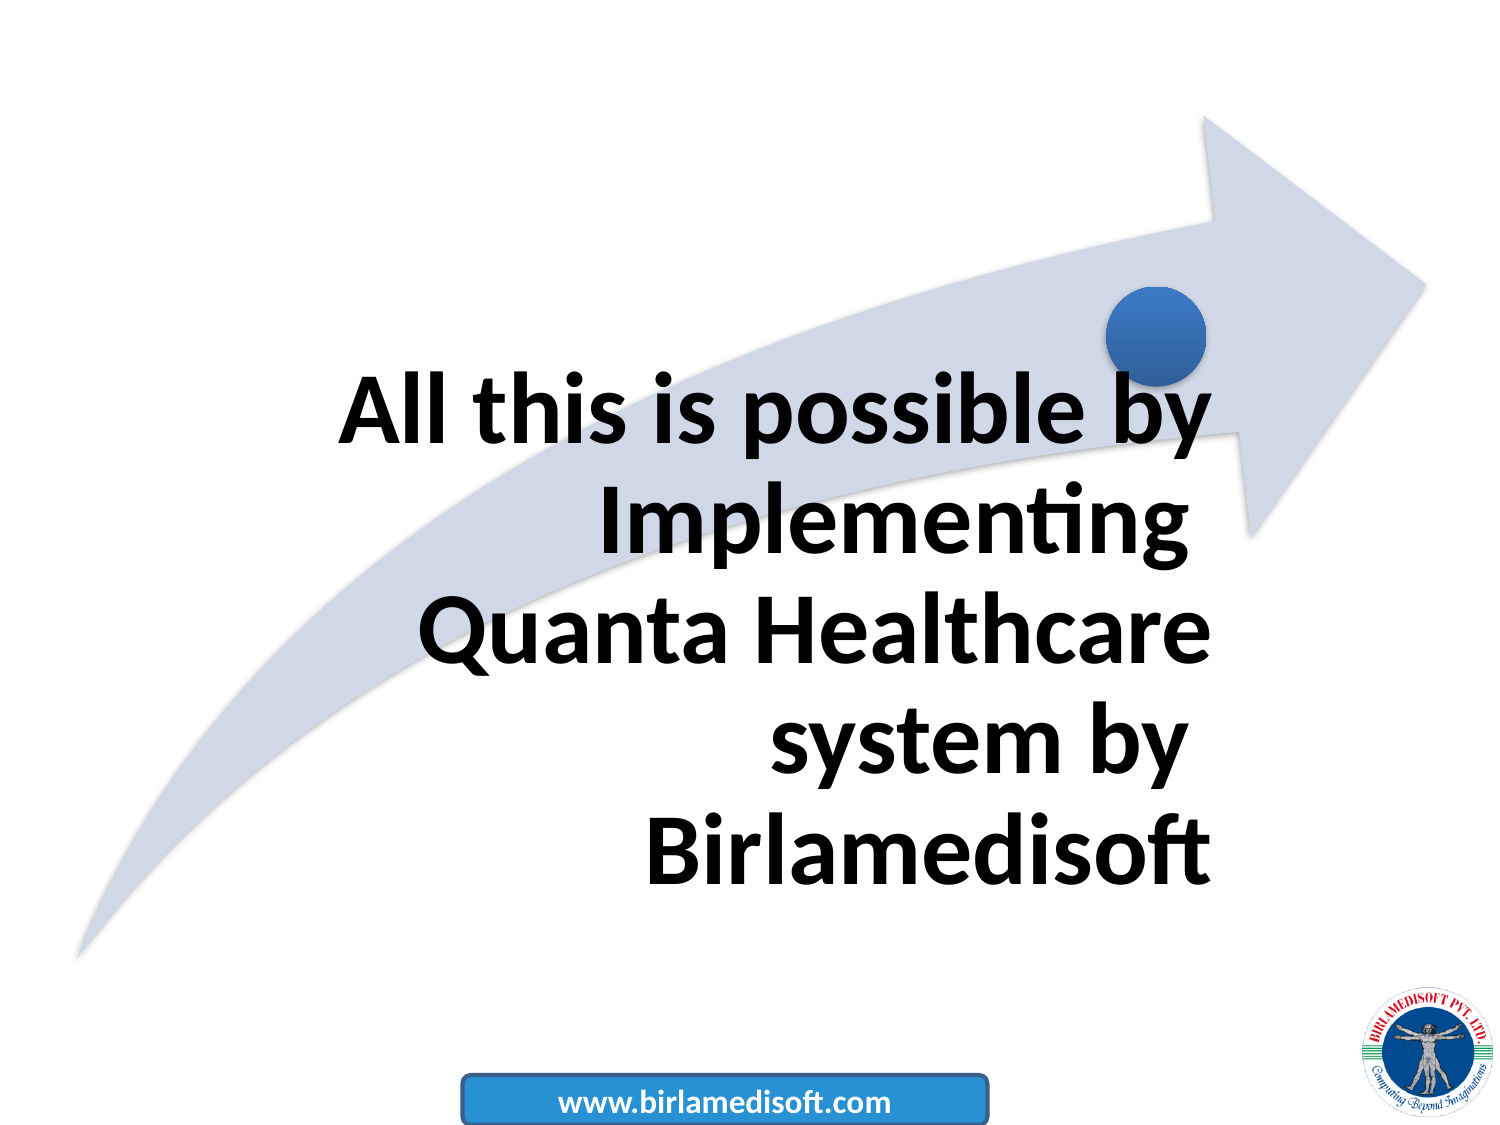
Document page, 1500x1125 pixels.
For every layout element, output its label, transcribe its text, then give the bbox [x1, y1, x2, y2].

text_box www.birlamedisoft.com [460, 1072, 990, 1125]
picture [1362, 987, 1493, 1118]
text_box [79, 87, 1431, 988]
